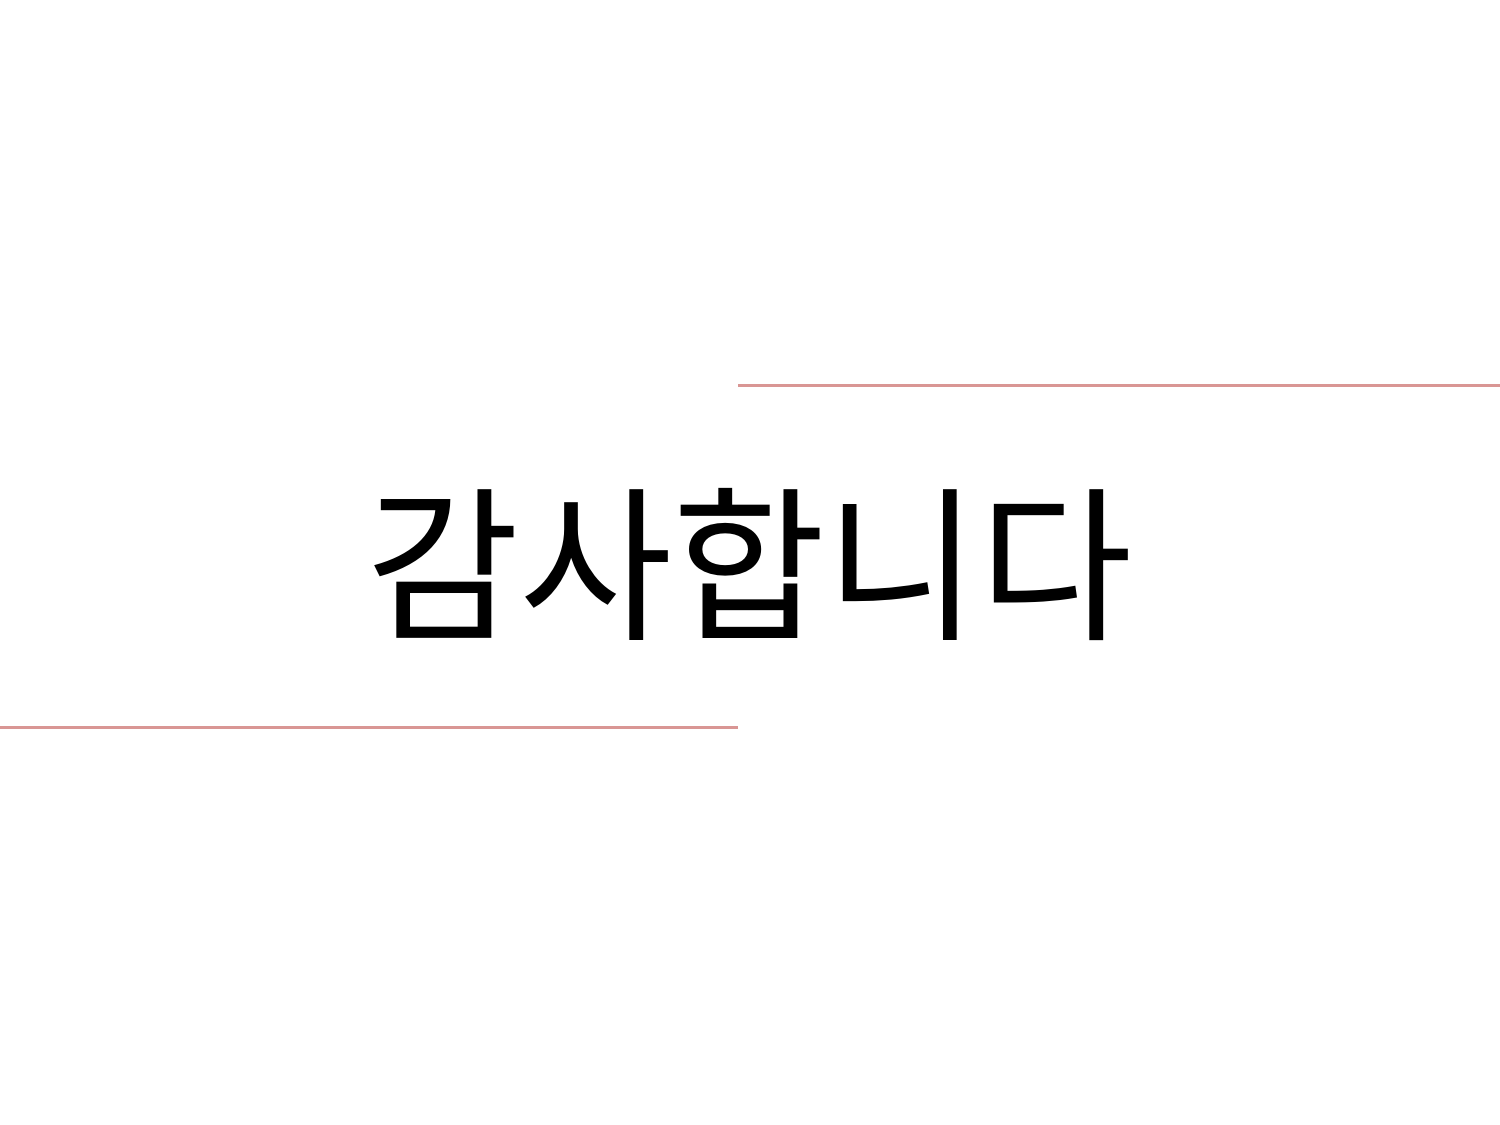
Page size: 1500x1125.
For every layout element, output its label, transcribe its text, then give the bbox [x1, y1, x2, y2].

text_box 감사합니다 [351, 453, 1149, 669]
